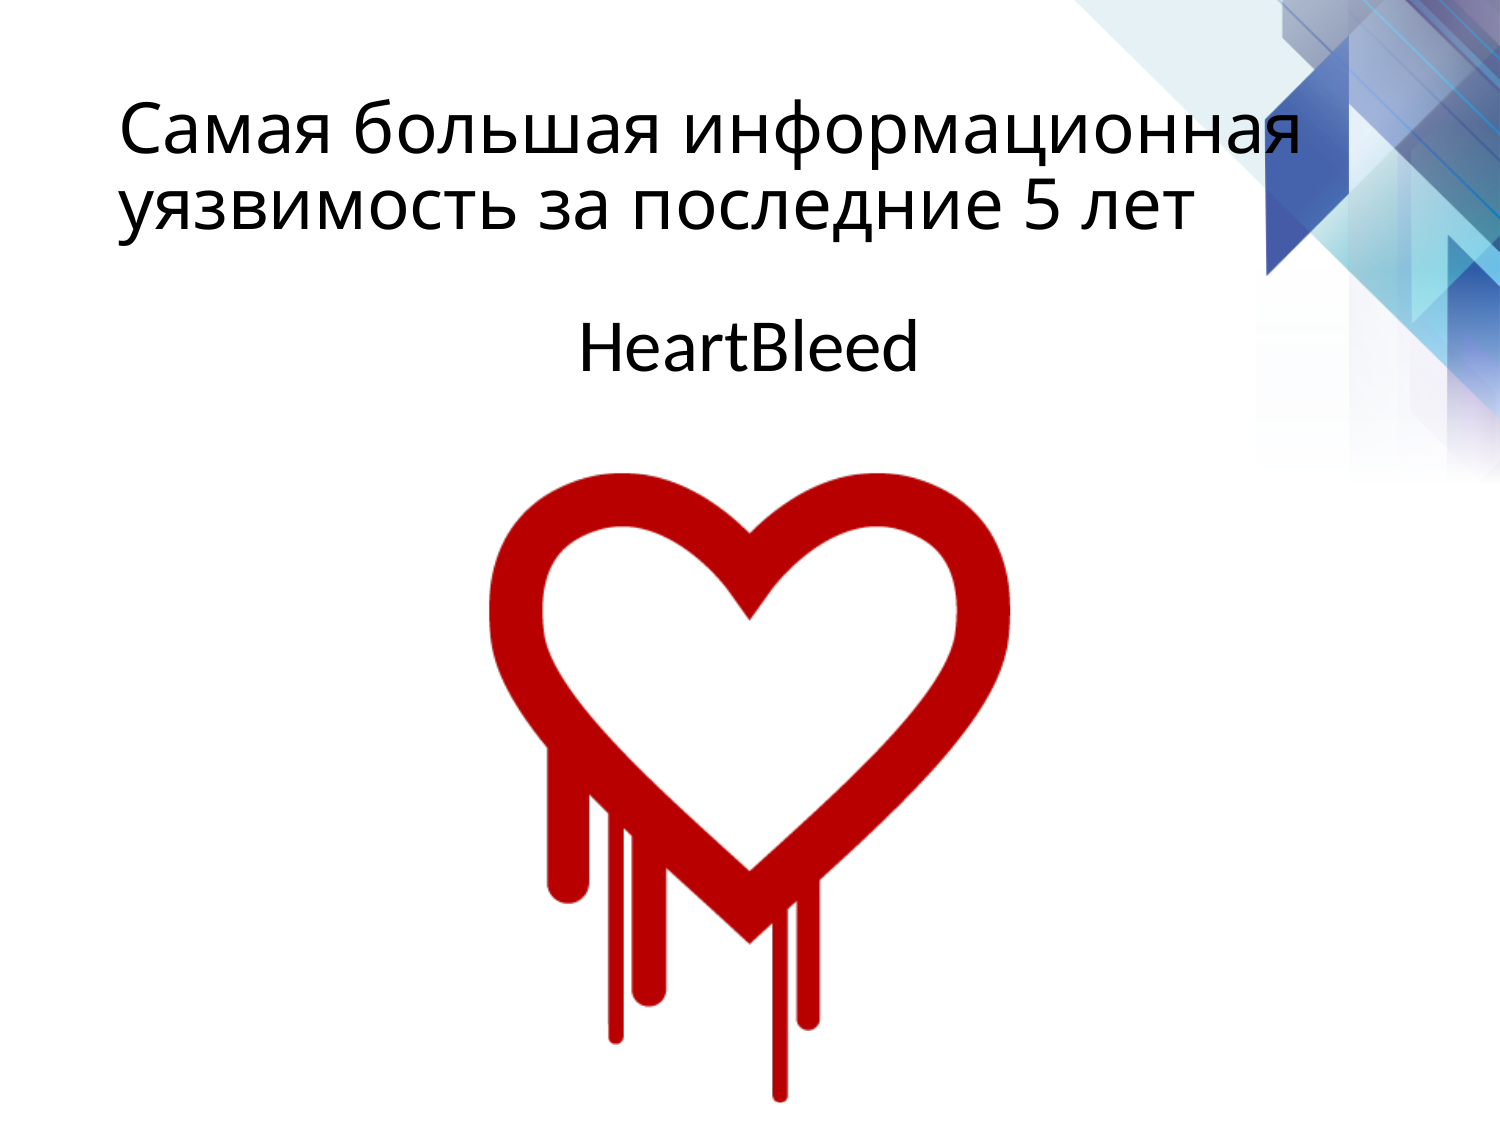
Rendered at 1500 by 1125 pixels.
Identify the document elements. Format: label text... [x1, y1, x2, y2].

title Самая большая информационная уязвимость за последние 5 лет [103, 59, 1397, 278]
picture [755, 0, 1500, 299]
list HeartBleed [103, 299, 1397, 1014]
title Возможные миры [1397, 314, 1500, 325]
picture [483, 467, 1017, 1114]
title Аксиомы эпистемической логики. Cвязь с модальностью [1397, 302, 1500, 313]
